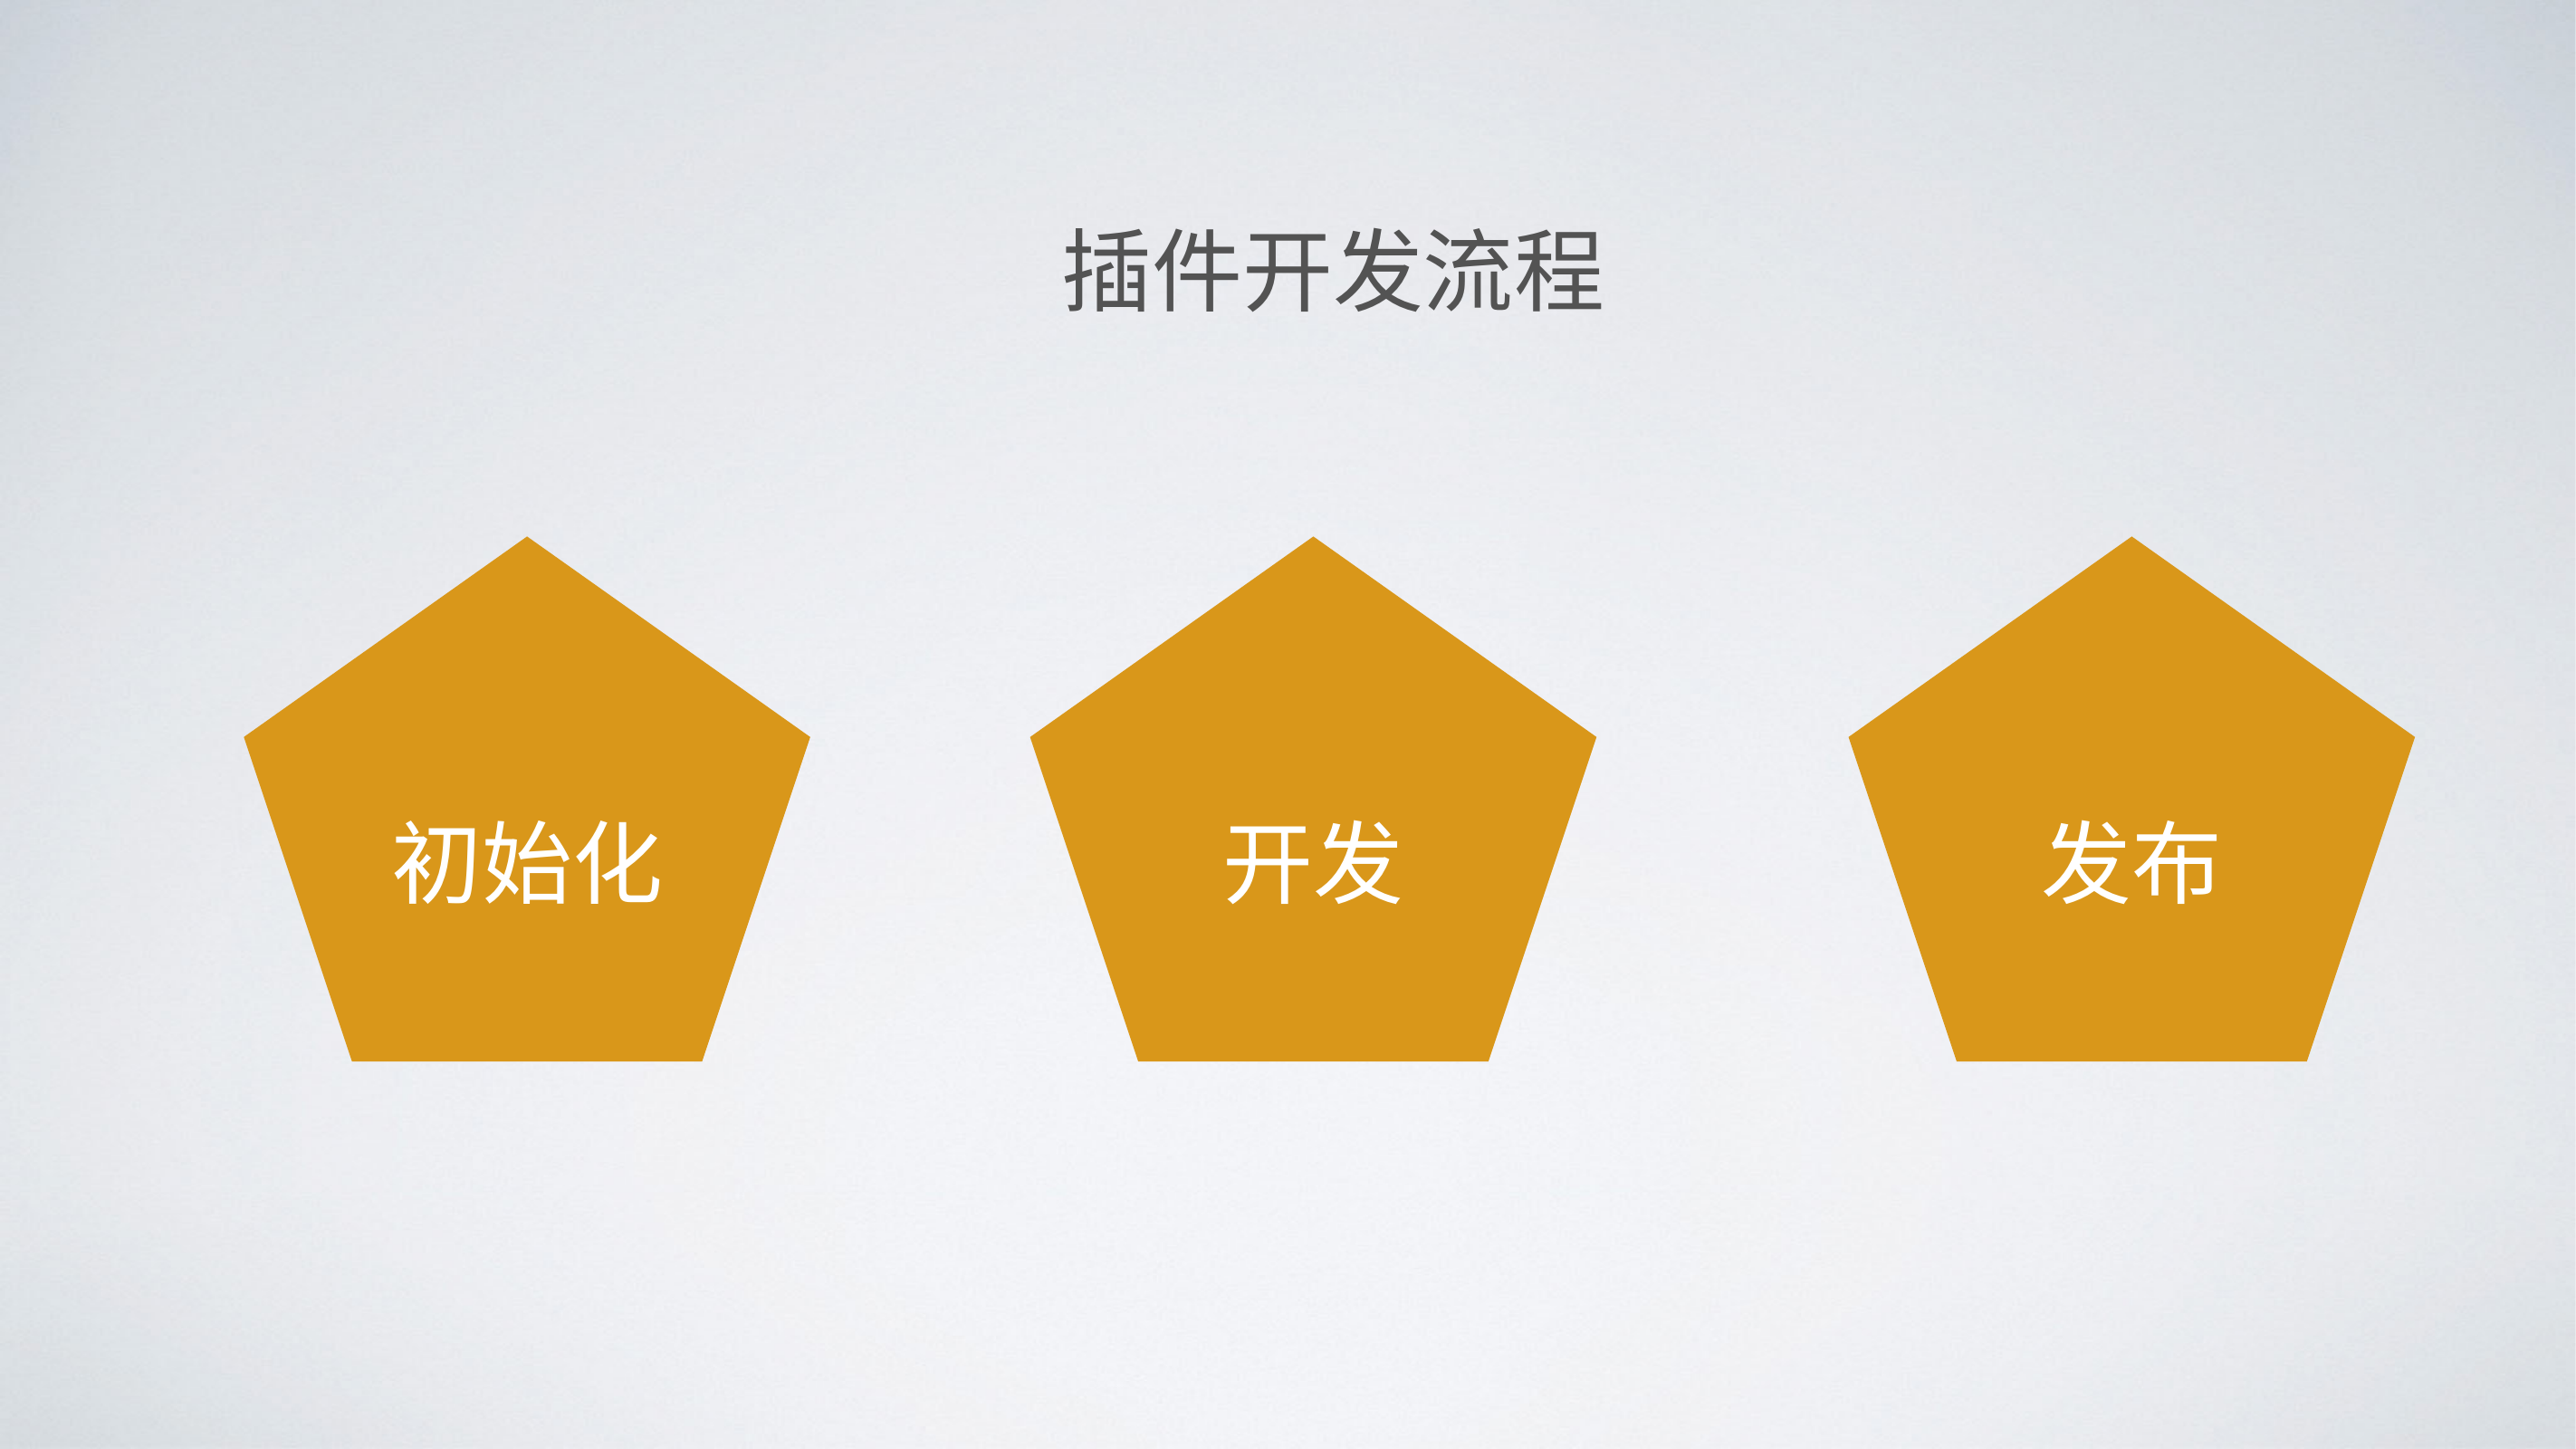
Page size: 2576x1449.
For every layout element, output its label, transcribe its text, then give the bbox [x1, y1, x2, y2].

text_box 插件开发流程 [1051, 204, 1615, 333]
text_box 发布 [1848, 536, 2416, 1062]
picture [0, 0, 2576, 1449]
text_box 初始化 [244, 536, 810, 1062]
text_box 开发 [1029, 536, 1597, 1062]
